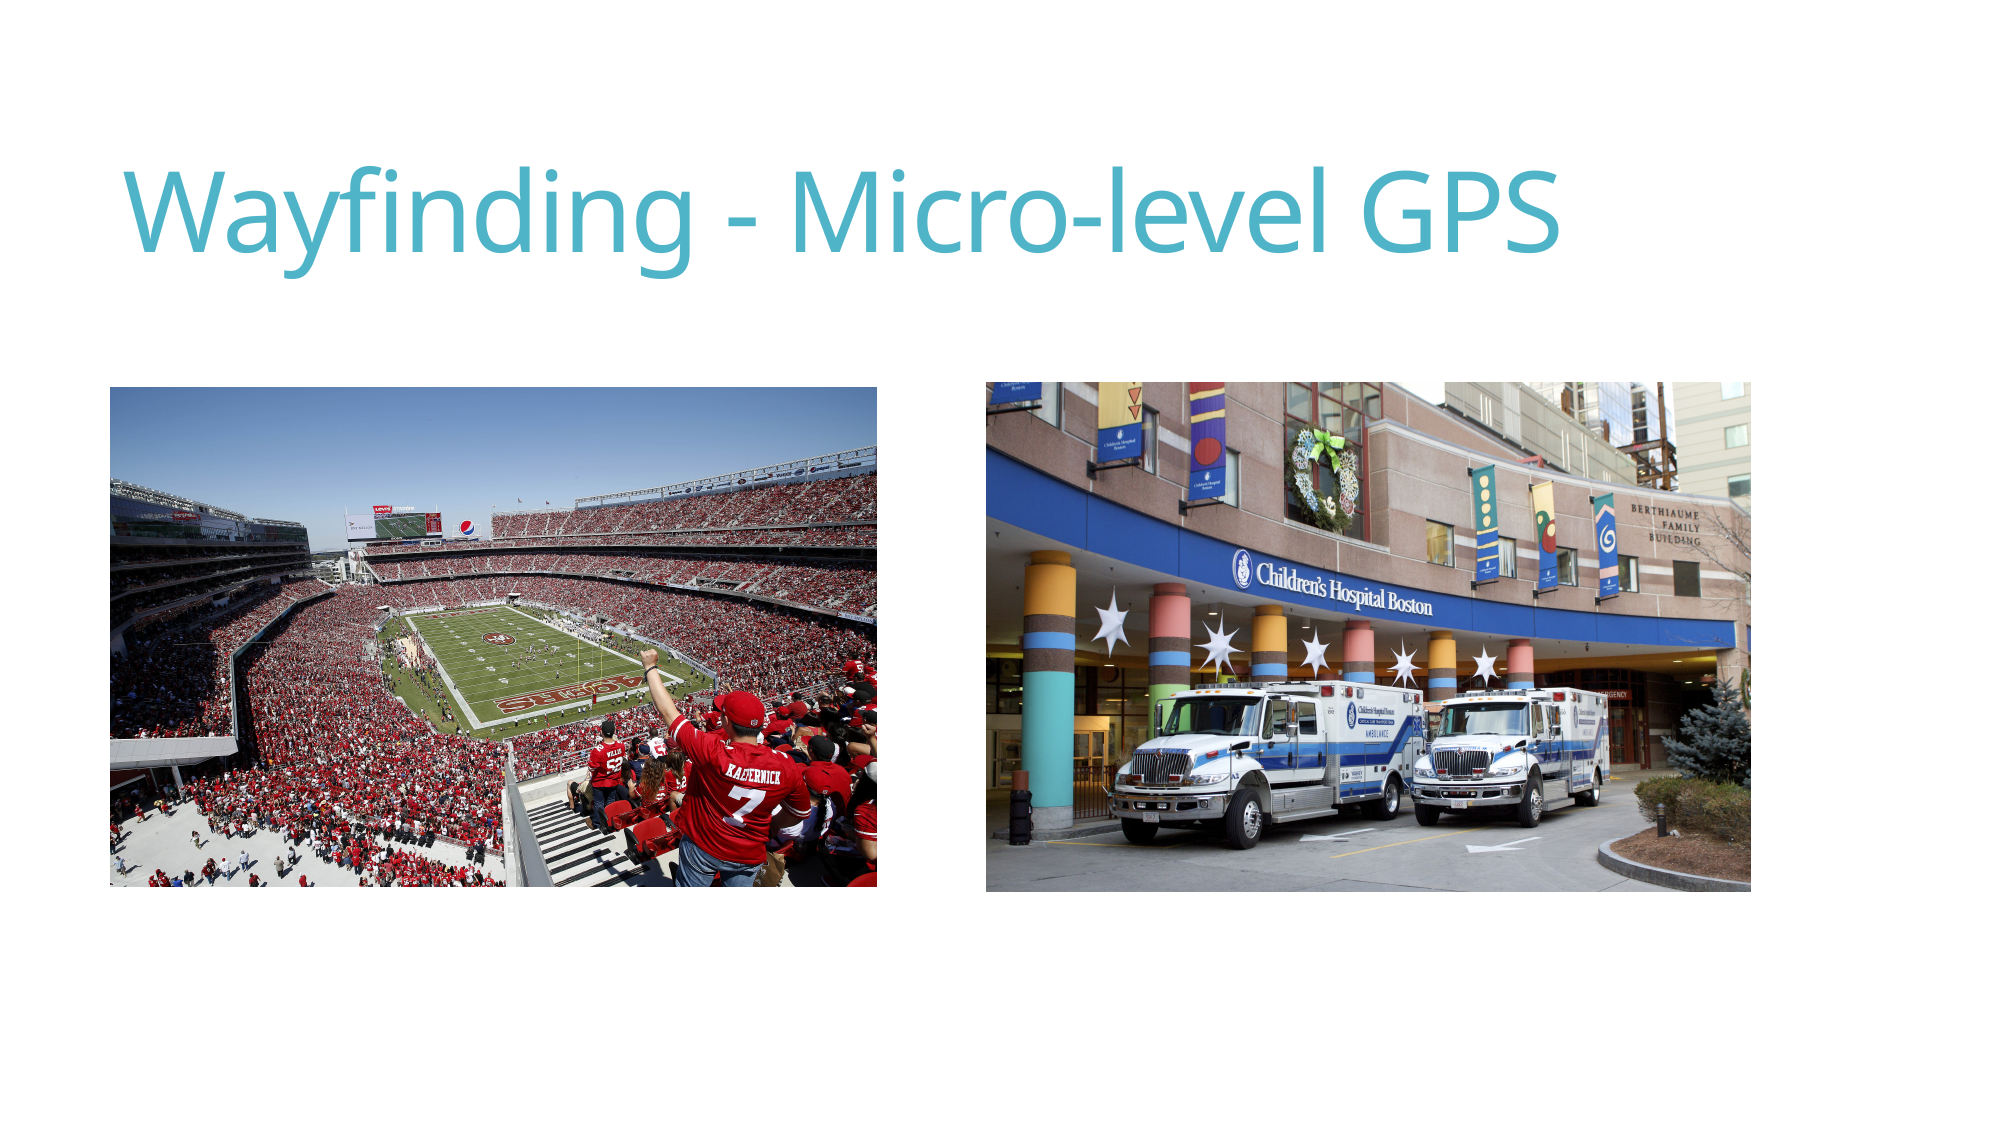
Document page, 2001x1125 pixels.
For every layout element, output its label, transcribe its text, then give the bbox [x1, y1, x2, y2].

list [110, 387, 877, 887]
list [985, 381, 1752, 892]
title Wayfinding - Micro-level GPS [107, 81, 1875, 354]
